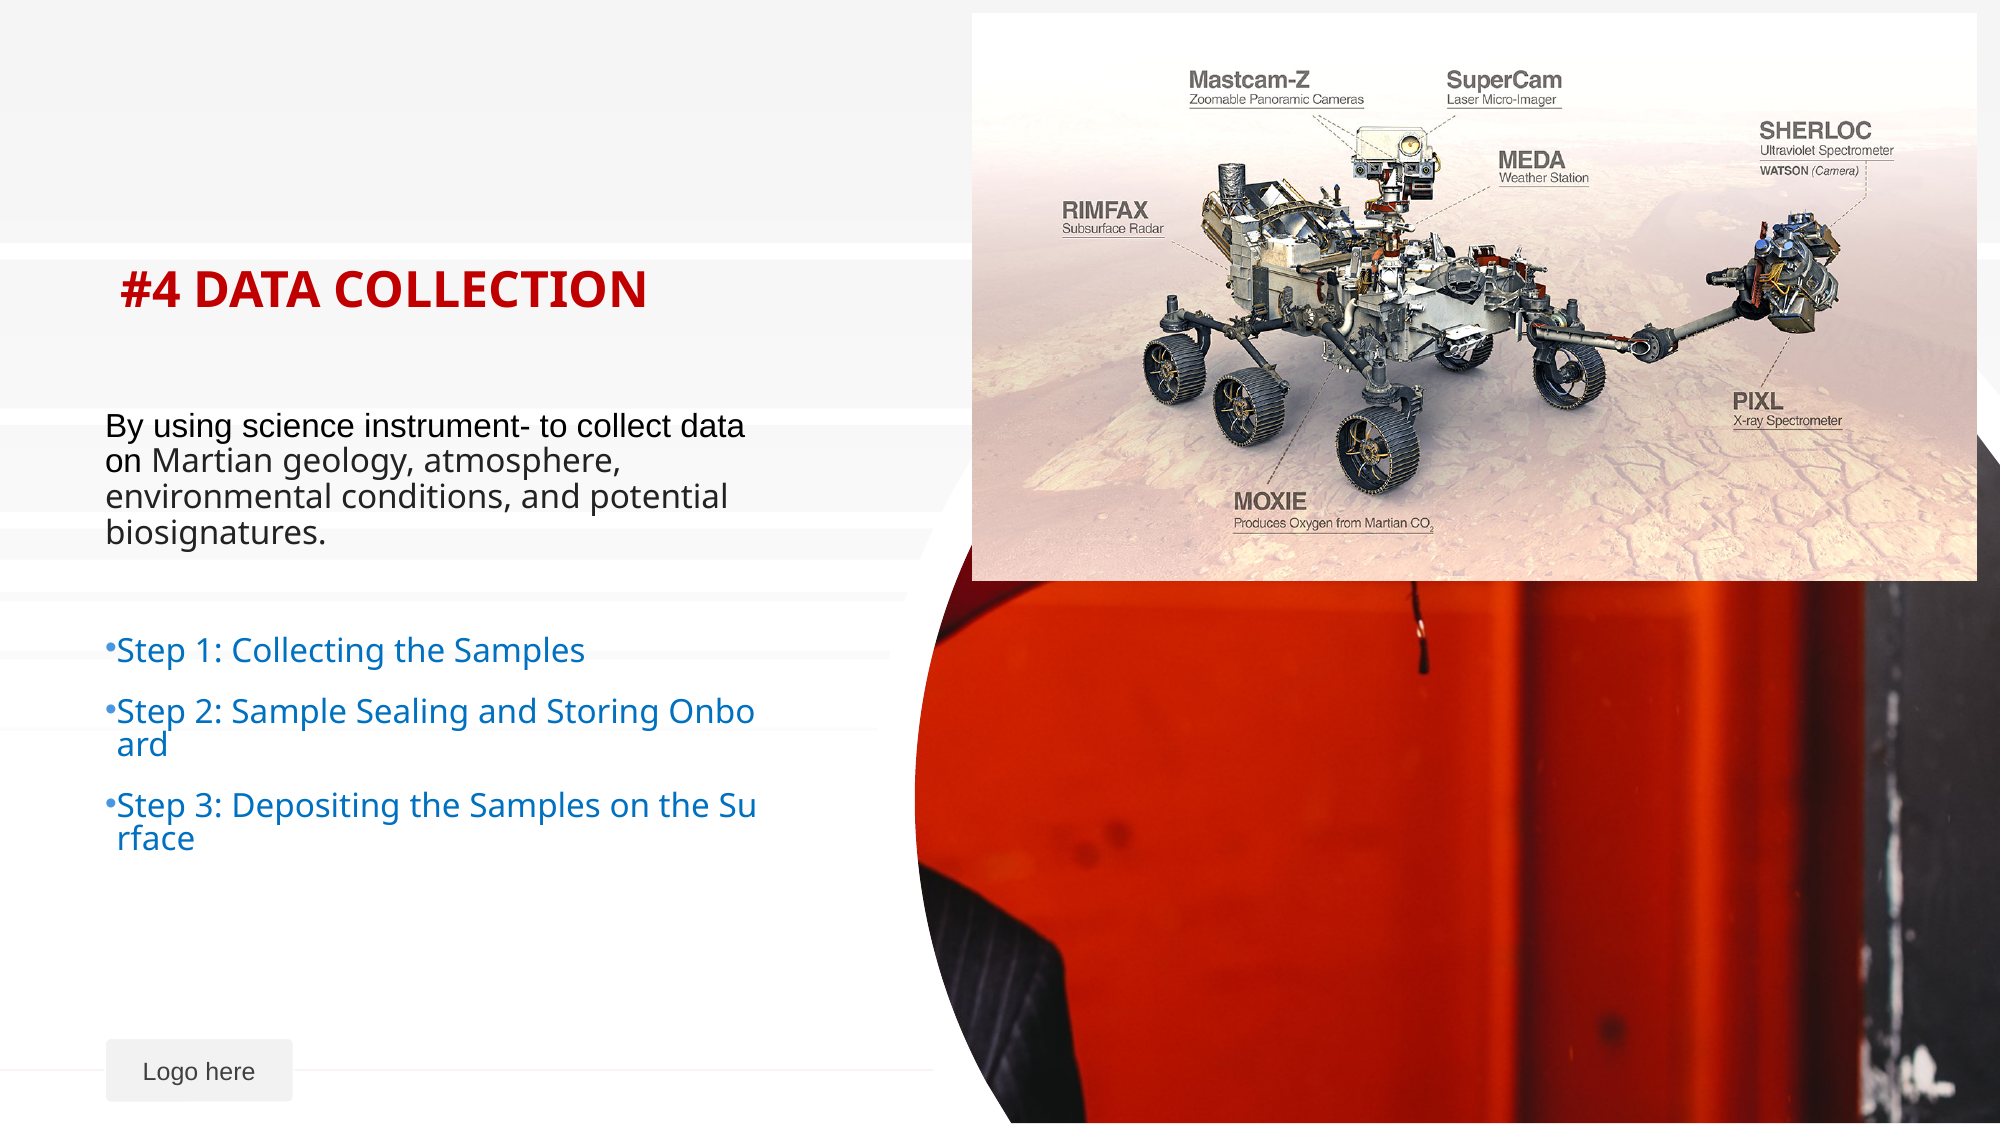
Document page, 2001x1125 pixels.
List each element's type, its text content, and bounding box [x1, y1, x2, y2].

text_box Logo here [103, 1036, 295, 1104]
picture [914, 13, 2000, 1124]
title #4 DATA COLLECTION [105, 82, 949, 326]
list By using science instrument- to collect data on Martian geology, atmosphere, environmental conditions, and potential biosignatures. Step 1: Collecting the Samples Step 2: Sample Sealing and Storing Onboard Step 3: Depositing the Samples on the Surface [105, 408, 783, 963]
